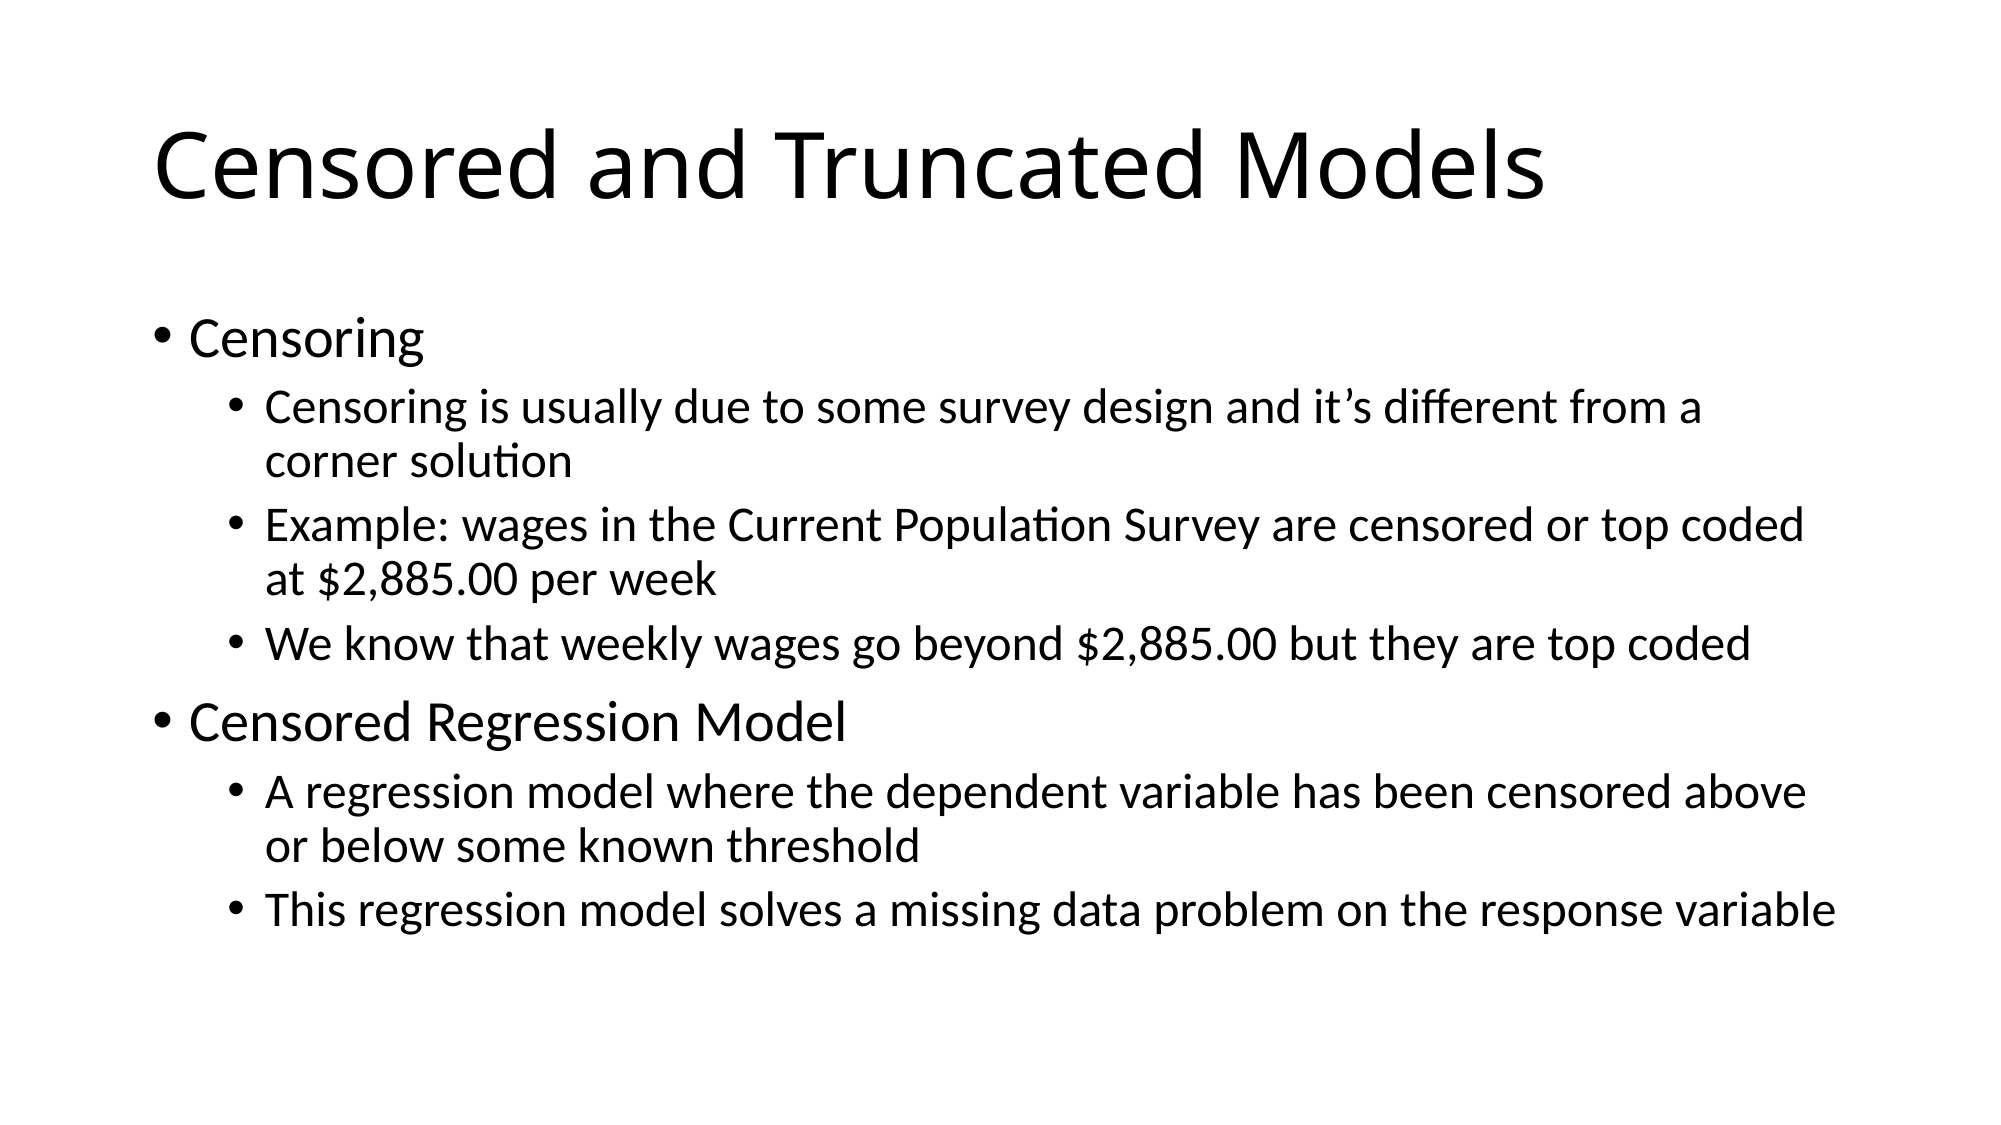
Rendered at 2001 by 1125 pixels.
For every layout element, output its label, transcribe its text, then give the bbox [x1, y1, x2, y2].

title Censored and Truncated Models [137, 59, 1863, 278]
list Censoring Censoring is usually due to some survey design and it’s different from a corner solution Example: wages in the Current Population Survey are censored or top coded at $2,885.00 per week We know that weekly wages go beyond $2,885.00 but they are top coded Censored Regression Model A regression model where the dependent variable has been censored above or below some known threshold This regression model solves a missing data problem on the response variable [137, 299, 1863, 1014]
